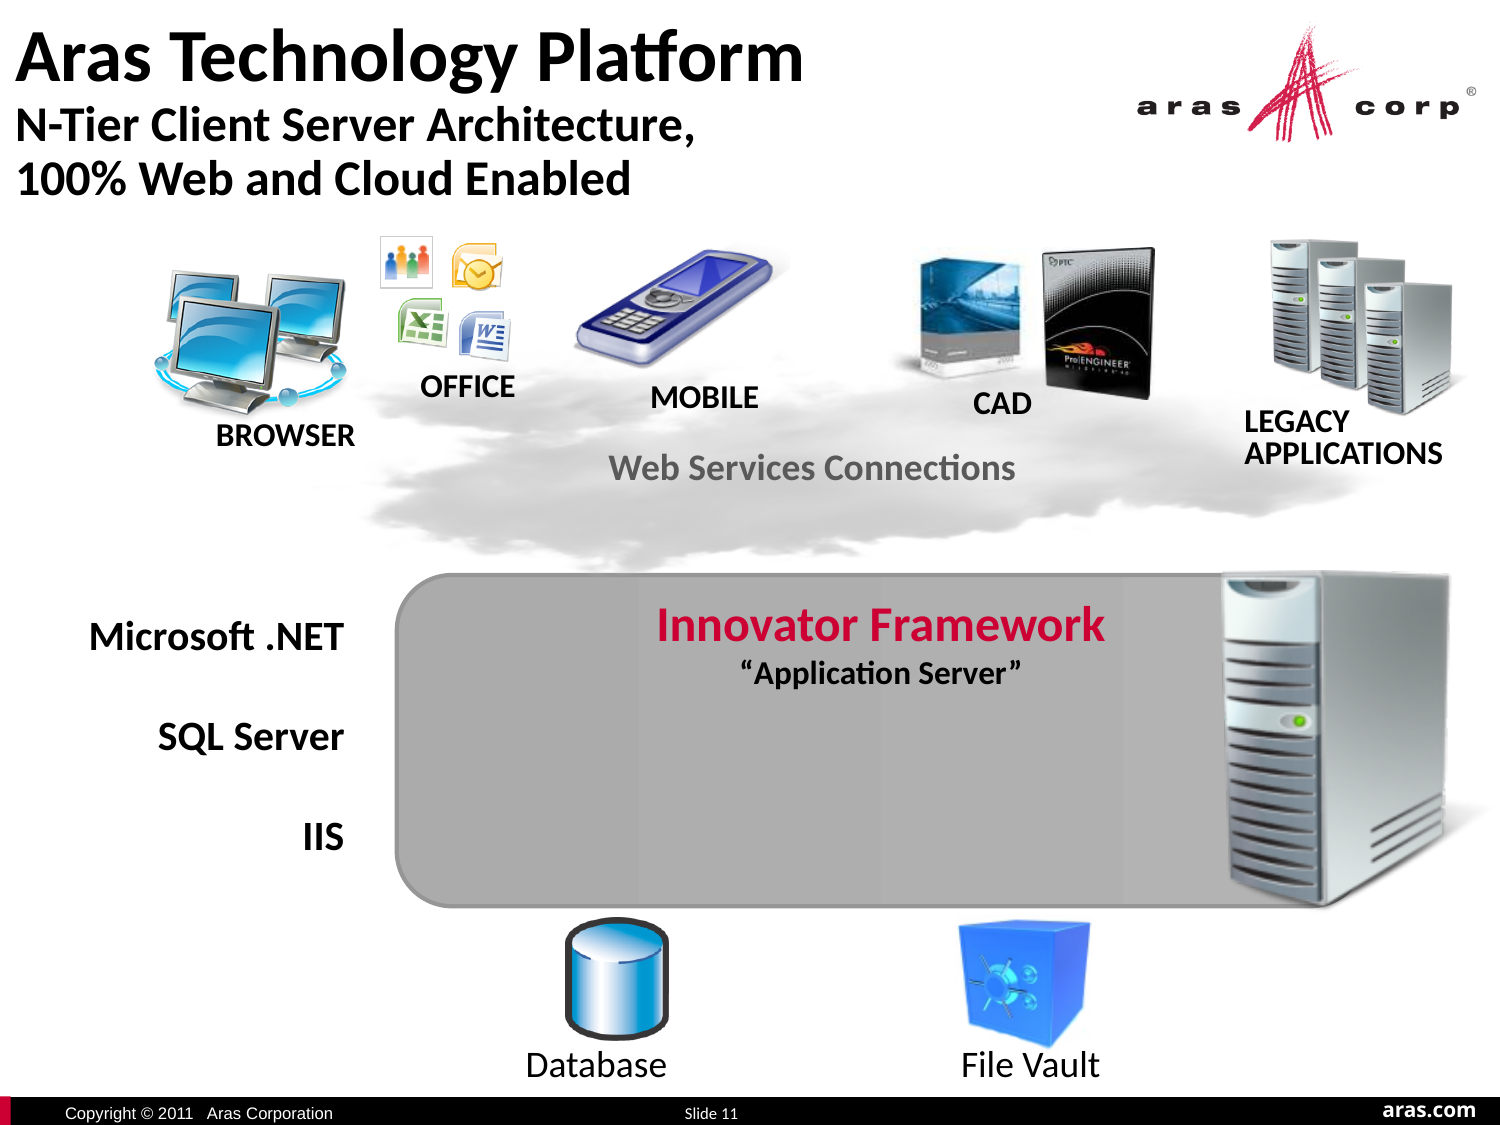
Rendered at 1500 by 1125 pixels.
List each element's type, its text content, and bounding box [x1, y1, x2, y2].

text_box LEGACY APPLICATIONS [1388, 424, 1459, 479]
text_box Microsoft .NET SQL Server IIS [24, 601, 360, 867]
picture [955, 913, 1093, 1054]
text_box File Vault [946, 1032, 1116, 1093]
picture [565, 916, 669, 1042]
picture [137, 197, 1498, 915]
slide_number Slide 11 [684, 1102, 998, 1125]
title Aras Technology Platform N-Tier Client Server Architecture, 100% Web and Cloud Enabled [0, 0, 1187, 224]
picture [452, 243, 503, 291]
picture [1187, 2, 1488, 155]
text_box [380, 236, 433, 289]
text_box Database [510, 1032, 703, 1093]
text_box Innovator Framework “Application Server” [394, 588, 1216, 909]
